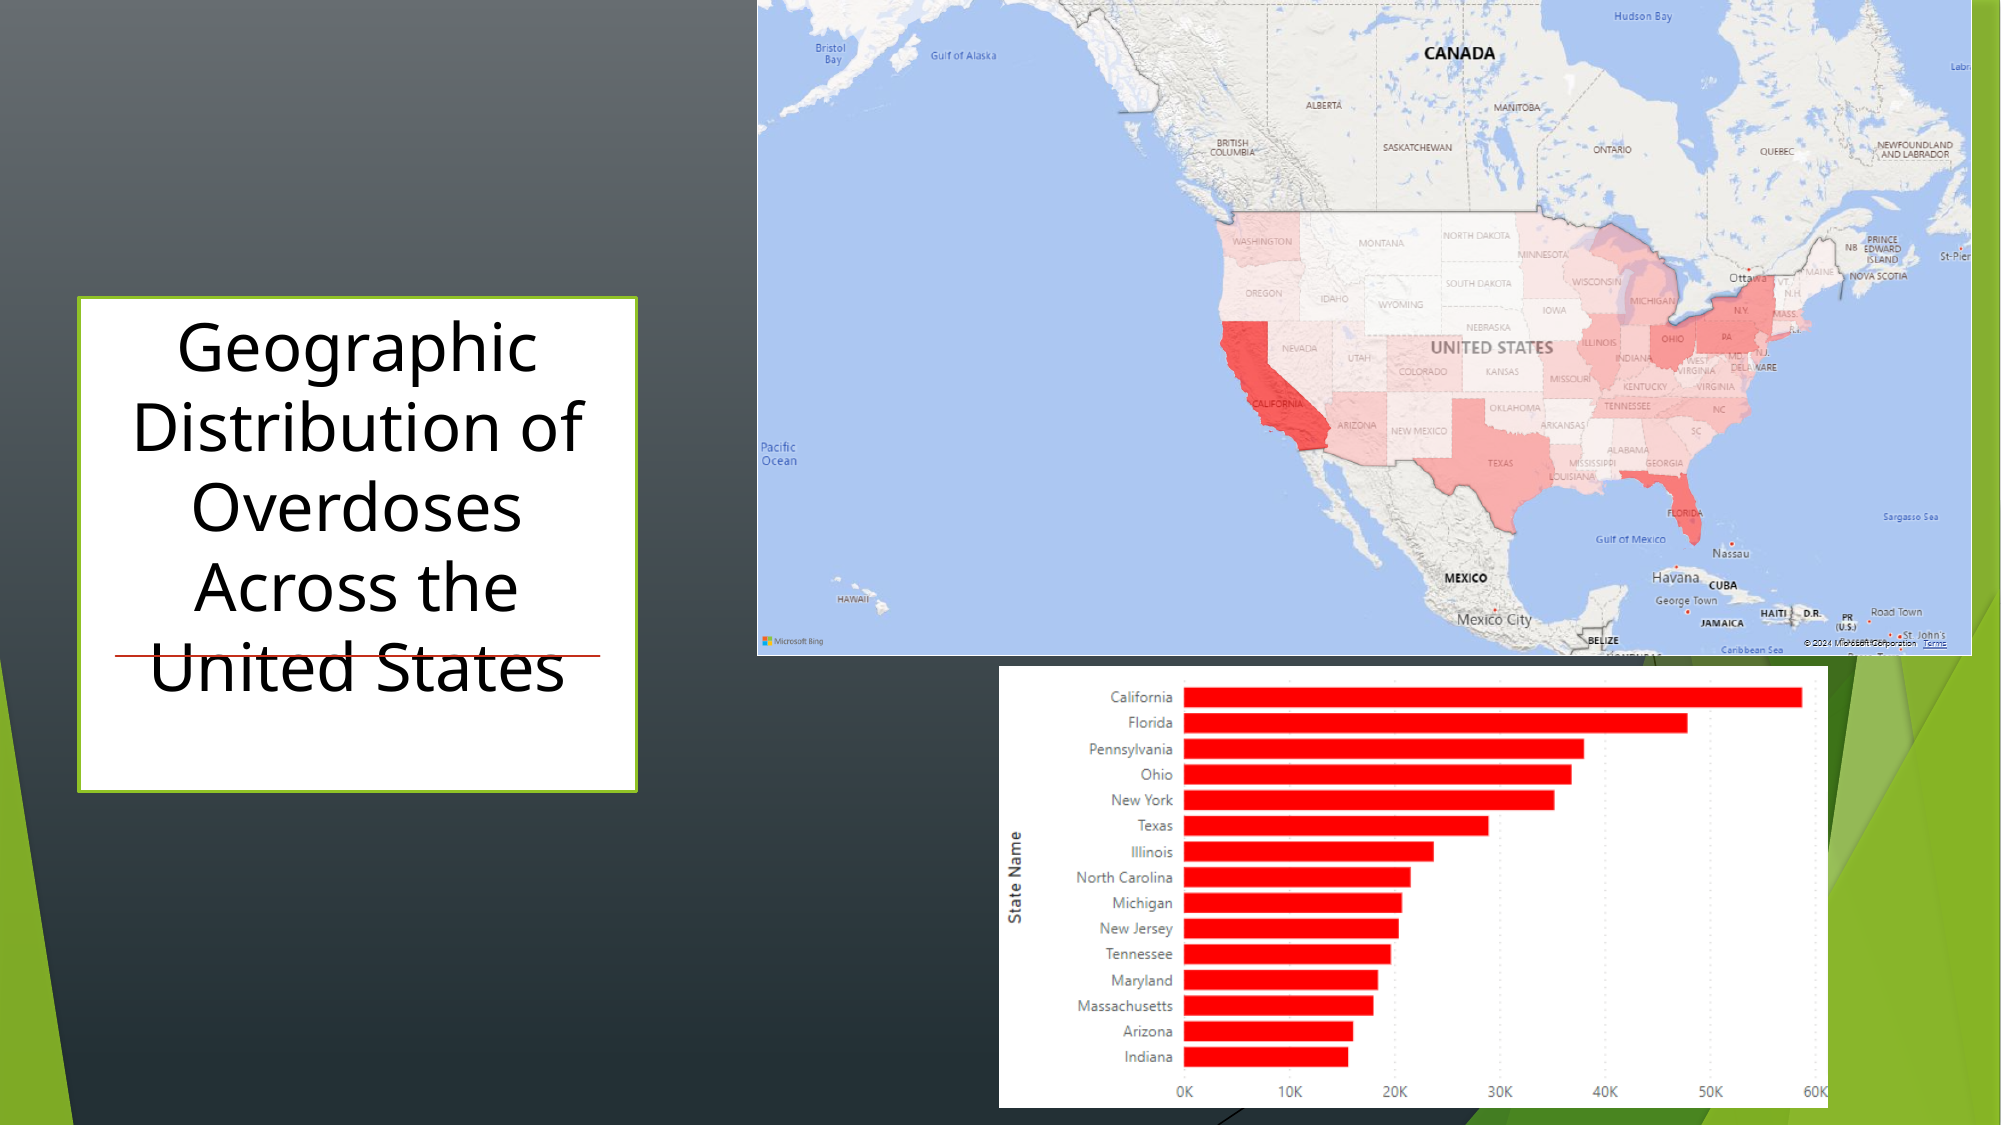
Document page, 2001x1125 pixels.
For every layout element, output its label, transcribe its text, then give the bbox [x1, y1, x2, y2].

picture [756, 0, 1973, 656]
picture [999, 666, 1829, 1108]
text_box Geographic Distribution of Overdoses Across the United States [77, 296, 638, 793]
